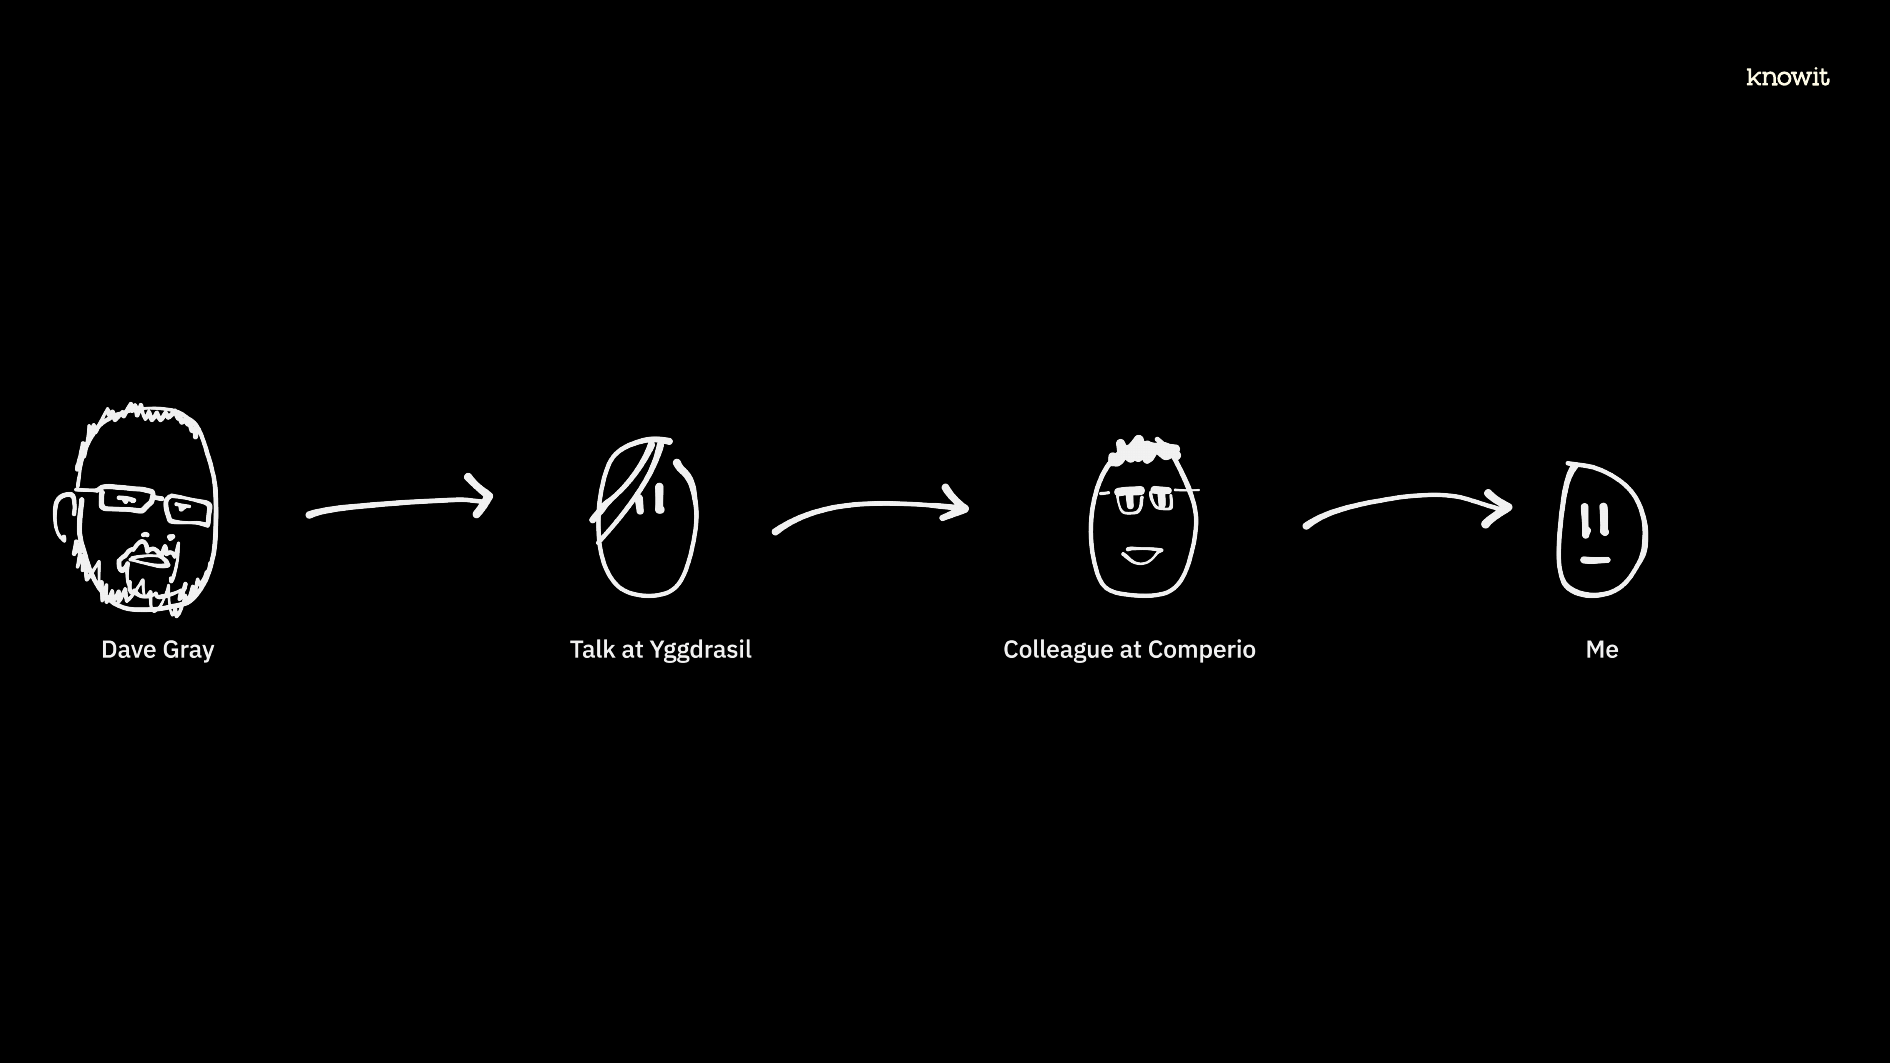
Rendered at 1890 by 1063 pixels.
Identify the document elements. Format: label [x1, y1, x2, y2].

picture [37, 386, 1663, 682]
